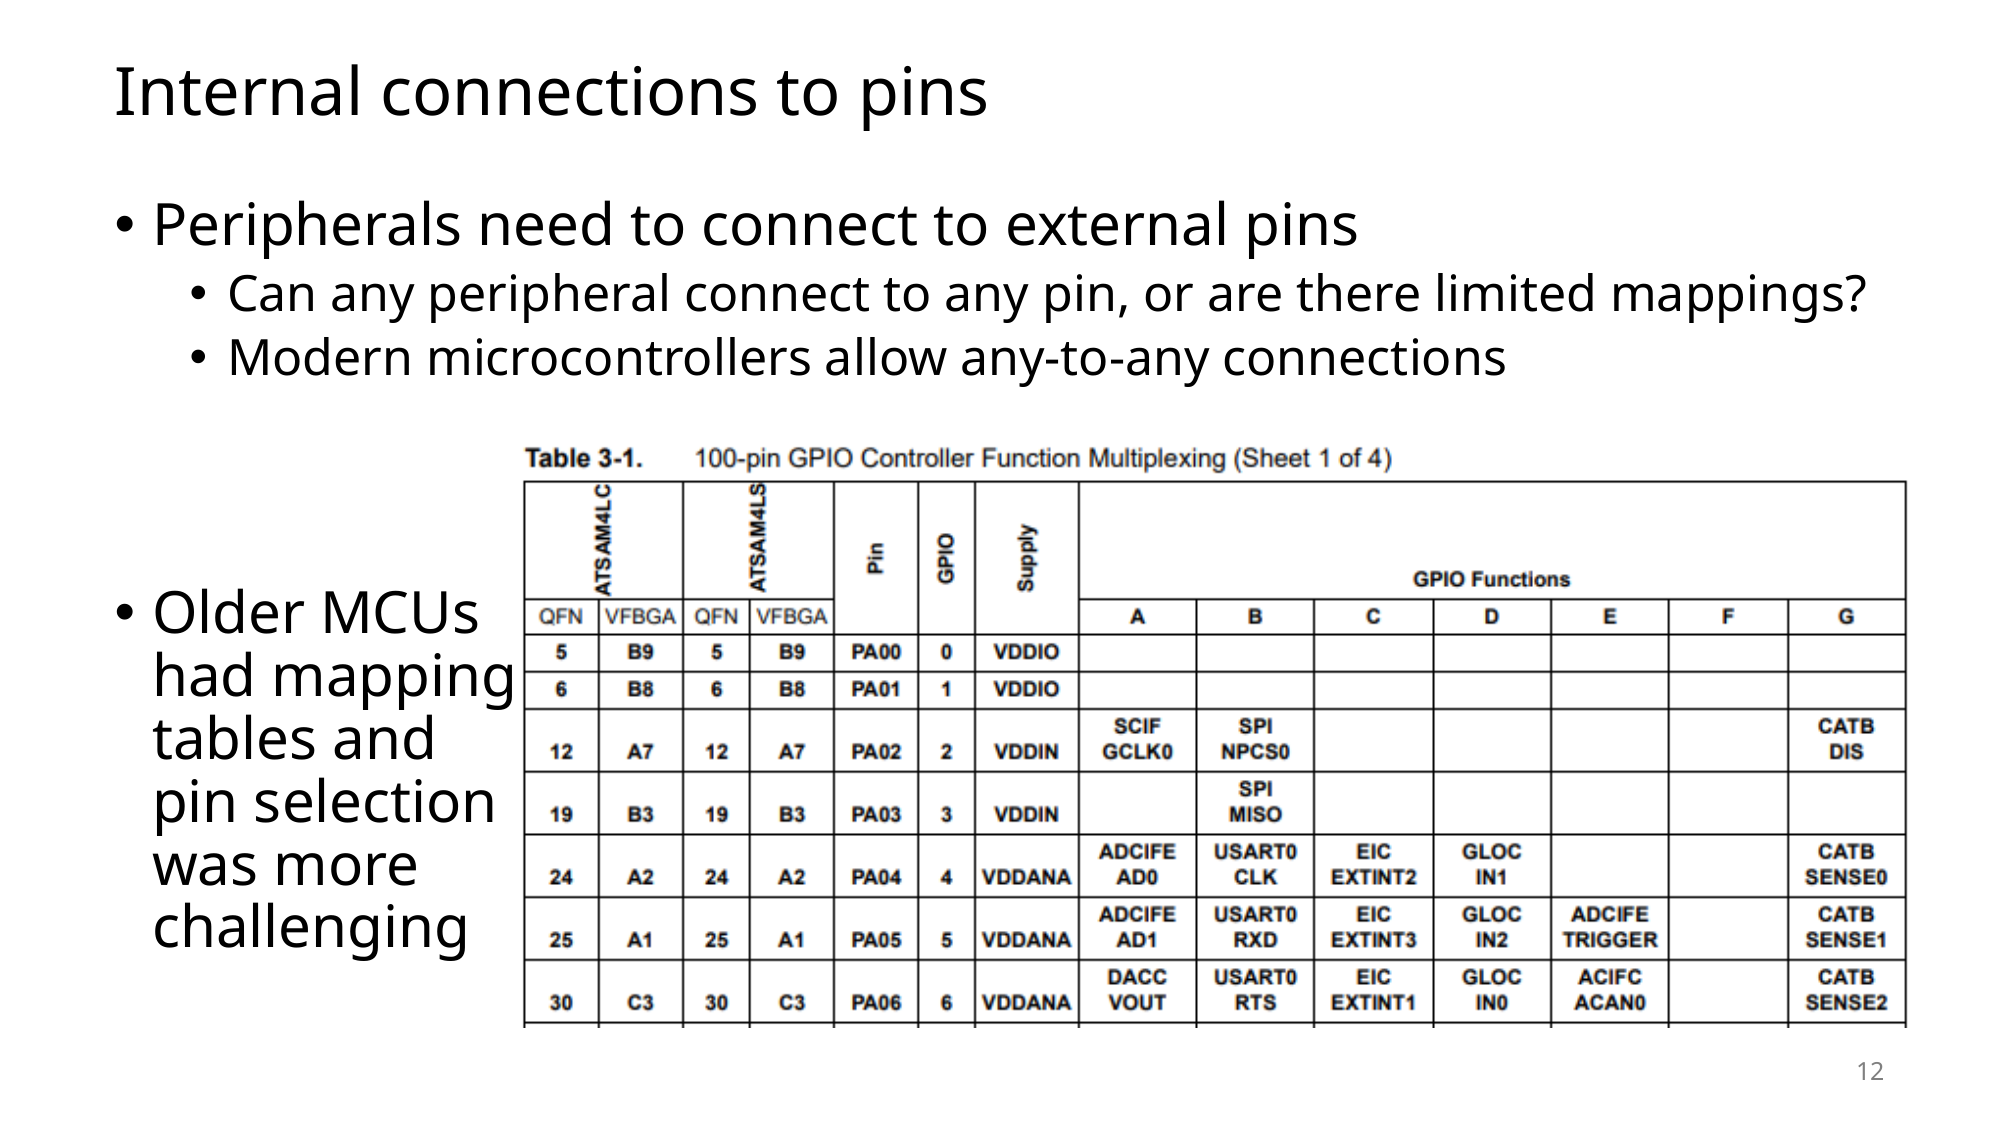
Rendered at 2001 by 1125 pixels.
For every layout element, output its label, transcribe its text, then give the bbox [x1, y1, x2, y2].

list Peripherals need to connect to external pins Can any peripheral connect to any pin, or are there limited mappings? Modern microcontrollers allow any-to-any connections Older MCUs had mapping tables and pin selection was more challenging [99, 187, 1900, 1013]
title Internal connections to pins [99, 37, 1900, 150]
picture [517, 440, 1919, 1028]
slide_number 12 [1749, 1042, 1900, 1103]
